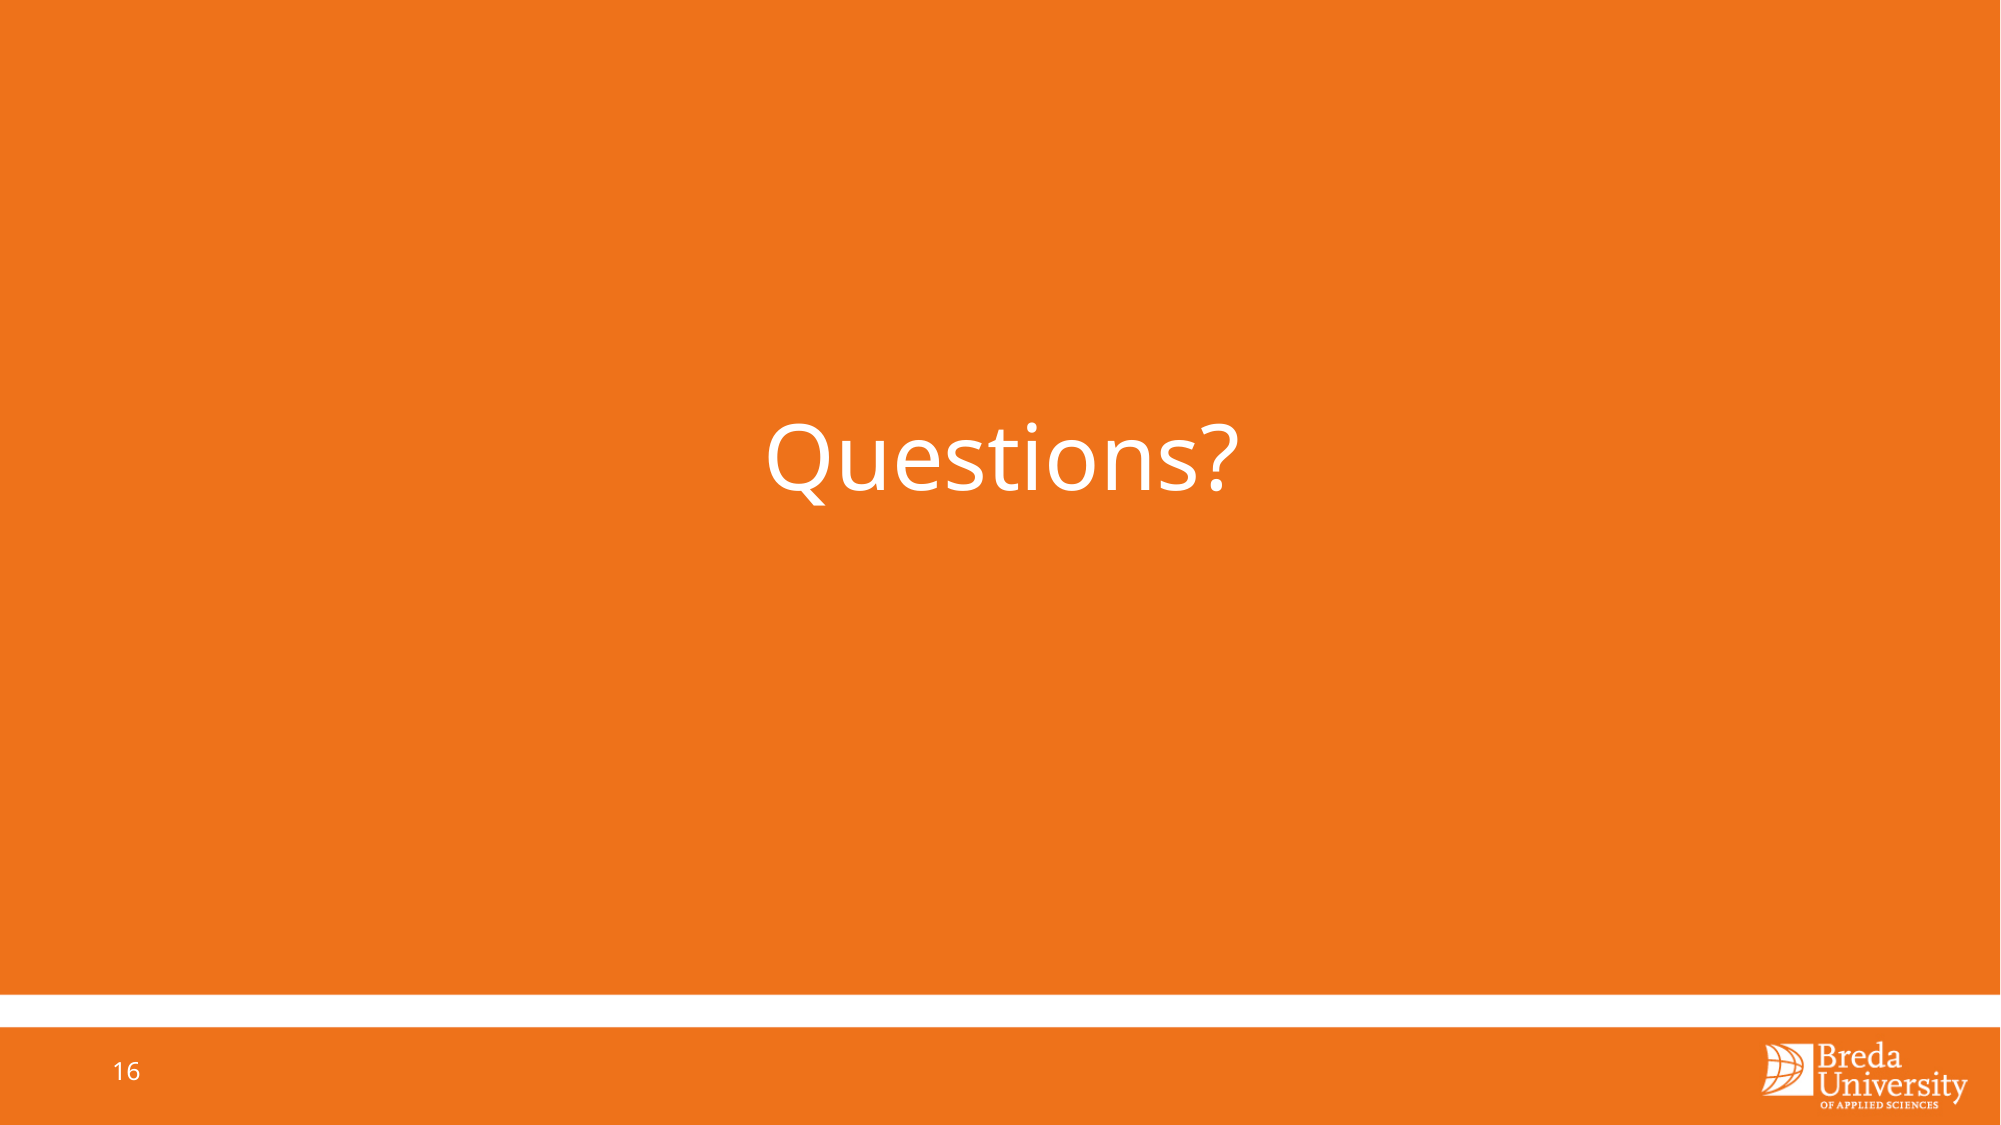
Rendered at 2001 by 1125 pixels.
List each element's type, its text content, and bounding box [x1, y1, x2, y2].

picture [0, 0, 2001, 1125]
list Questions? [88, 403, 1917, 532]
slide_number 16 [97, 1042, 198, 1103]
